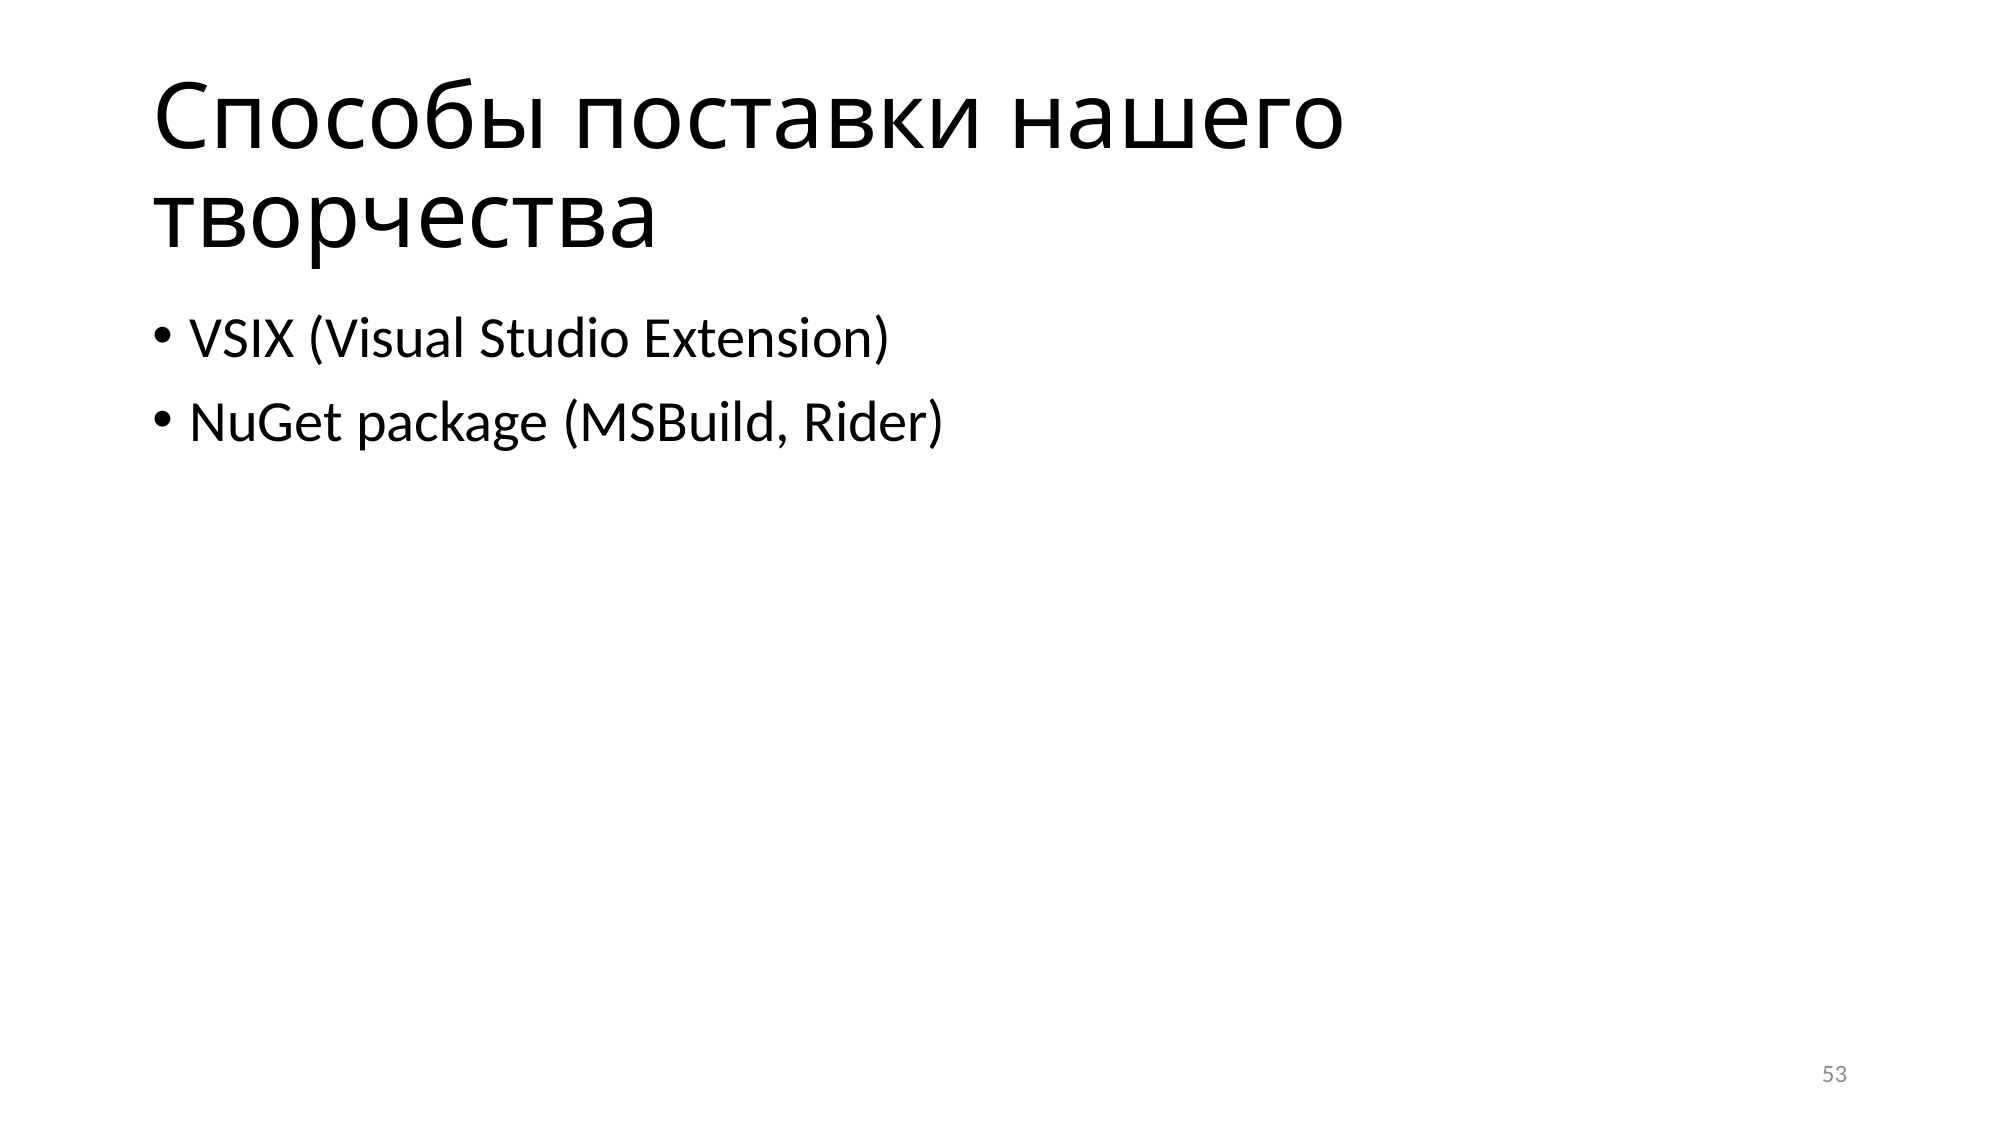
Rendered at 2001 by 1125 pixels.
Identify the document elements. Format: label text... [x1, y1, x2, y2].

title Способы поставки нашего творчества [137, 59, 1863, 278]
slide_number 53 [1412, 1042, 1863, 1103]
list VSIX (Visual Studio Extension) NuGet package (MSBuild, Rider) [137, 299, 1863, 1014]
